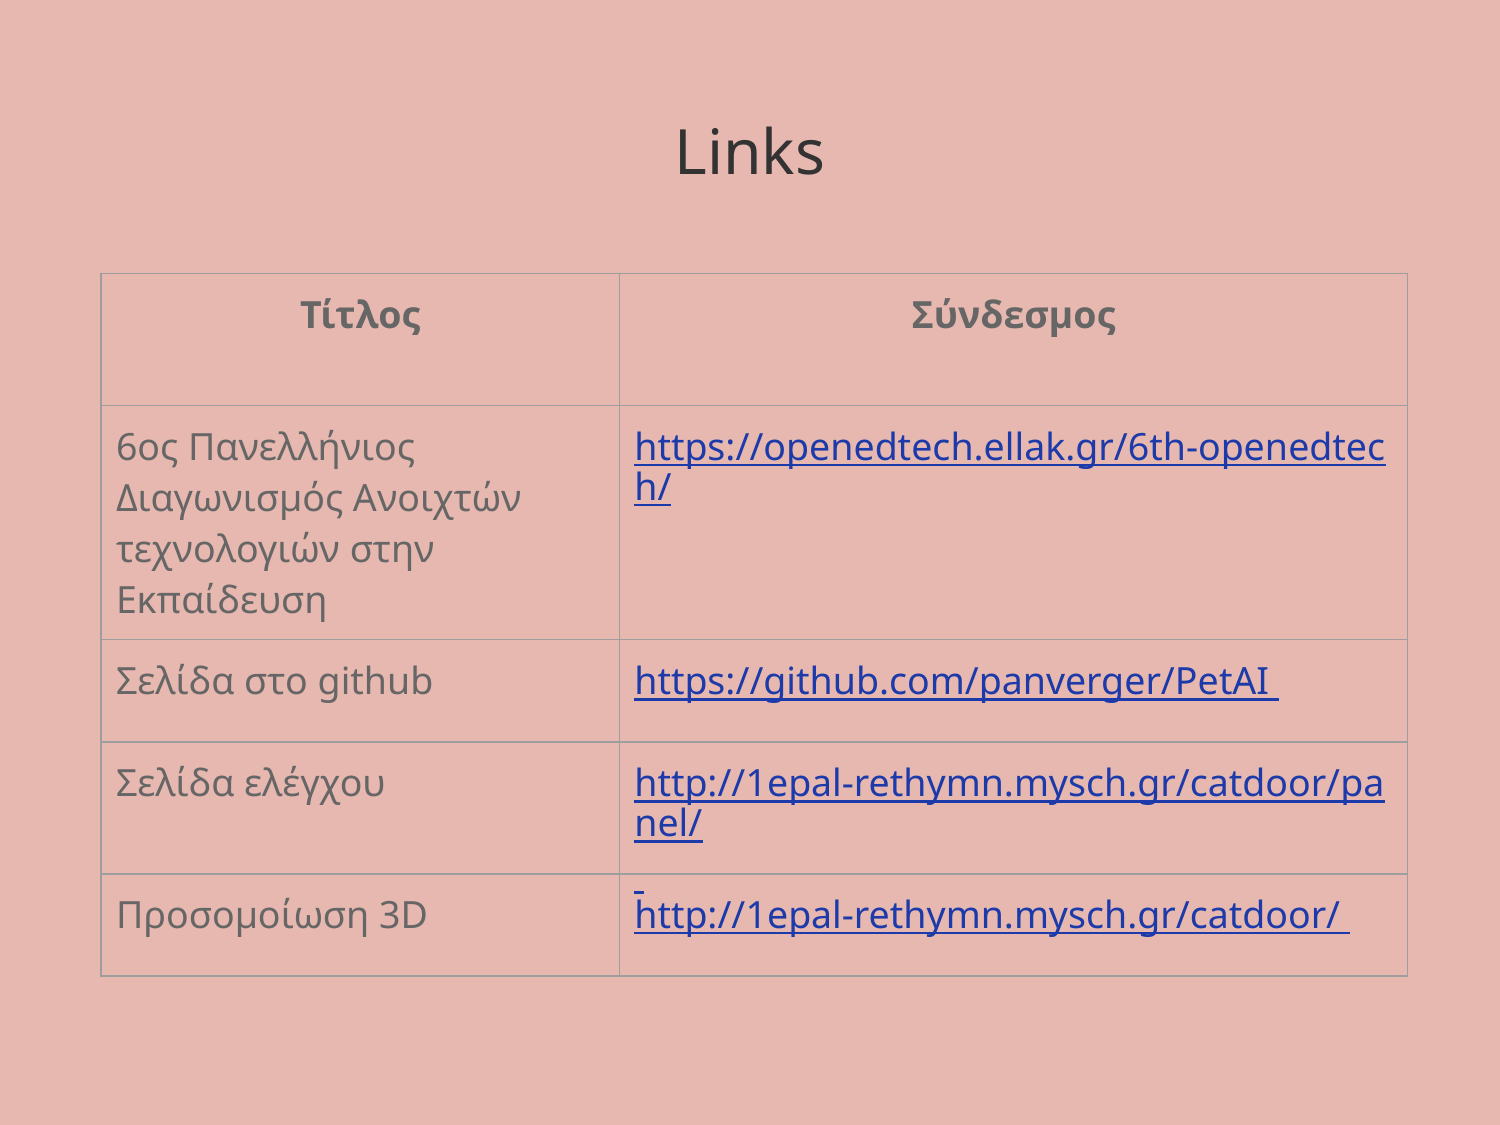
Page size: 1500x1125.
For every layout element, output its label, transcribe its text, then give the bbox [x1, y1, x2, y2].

table_header Τίτλος [102, 274, 619, 405]
table_header Σύνδεσμος [620, 274, 1407, 405]
table_cell Σελίδα στο github [102, 640, 619, 741]
title Links [51, 97, 1449, 223]
table_cell Προσομοίωση 3D [102, 875, 619, 975]
table_cell https://github.com/panverger/PetAI [620, 640, 1407, 741]
table_cell https://openedtech.ellak.gr/6th-openedtech/ [620, 406, 1407, 639]
table_cell 6ος Πανελλήνιος Διαγωνισμός Ανοιχτών τεχνολογιών στην Εκπαίδευση [102, 406, 619, 639]
table_cell Σελίδα ελέγχου [102, 743, 619, 873]
table_cell http://1epal-rethymn.mysch.gr/catdoor/panel/ [620, 743, 1407, 873]
table_cell http://1epal-rethymn.mysch.gr/catdoor/ [620, 875, 1407, 975]
